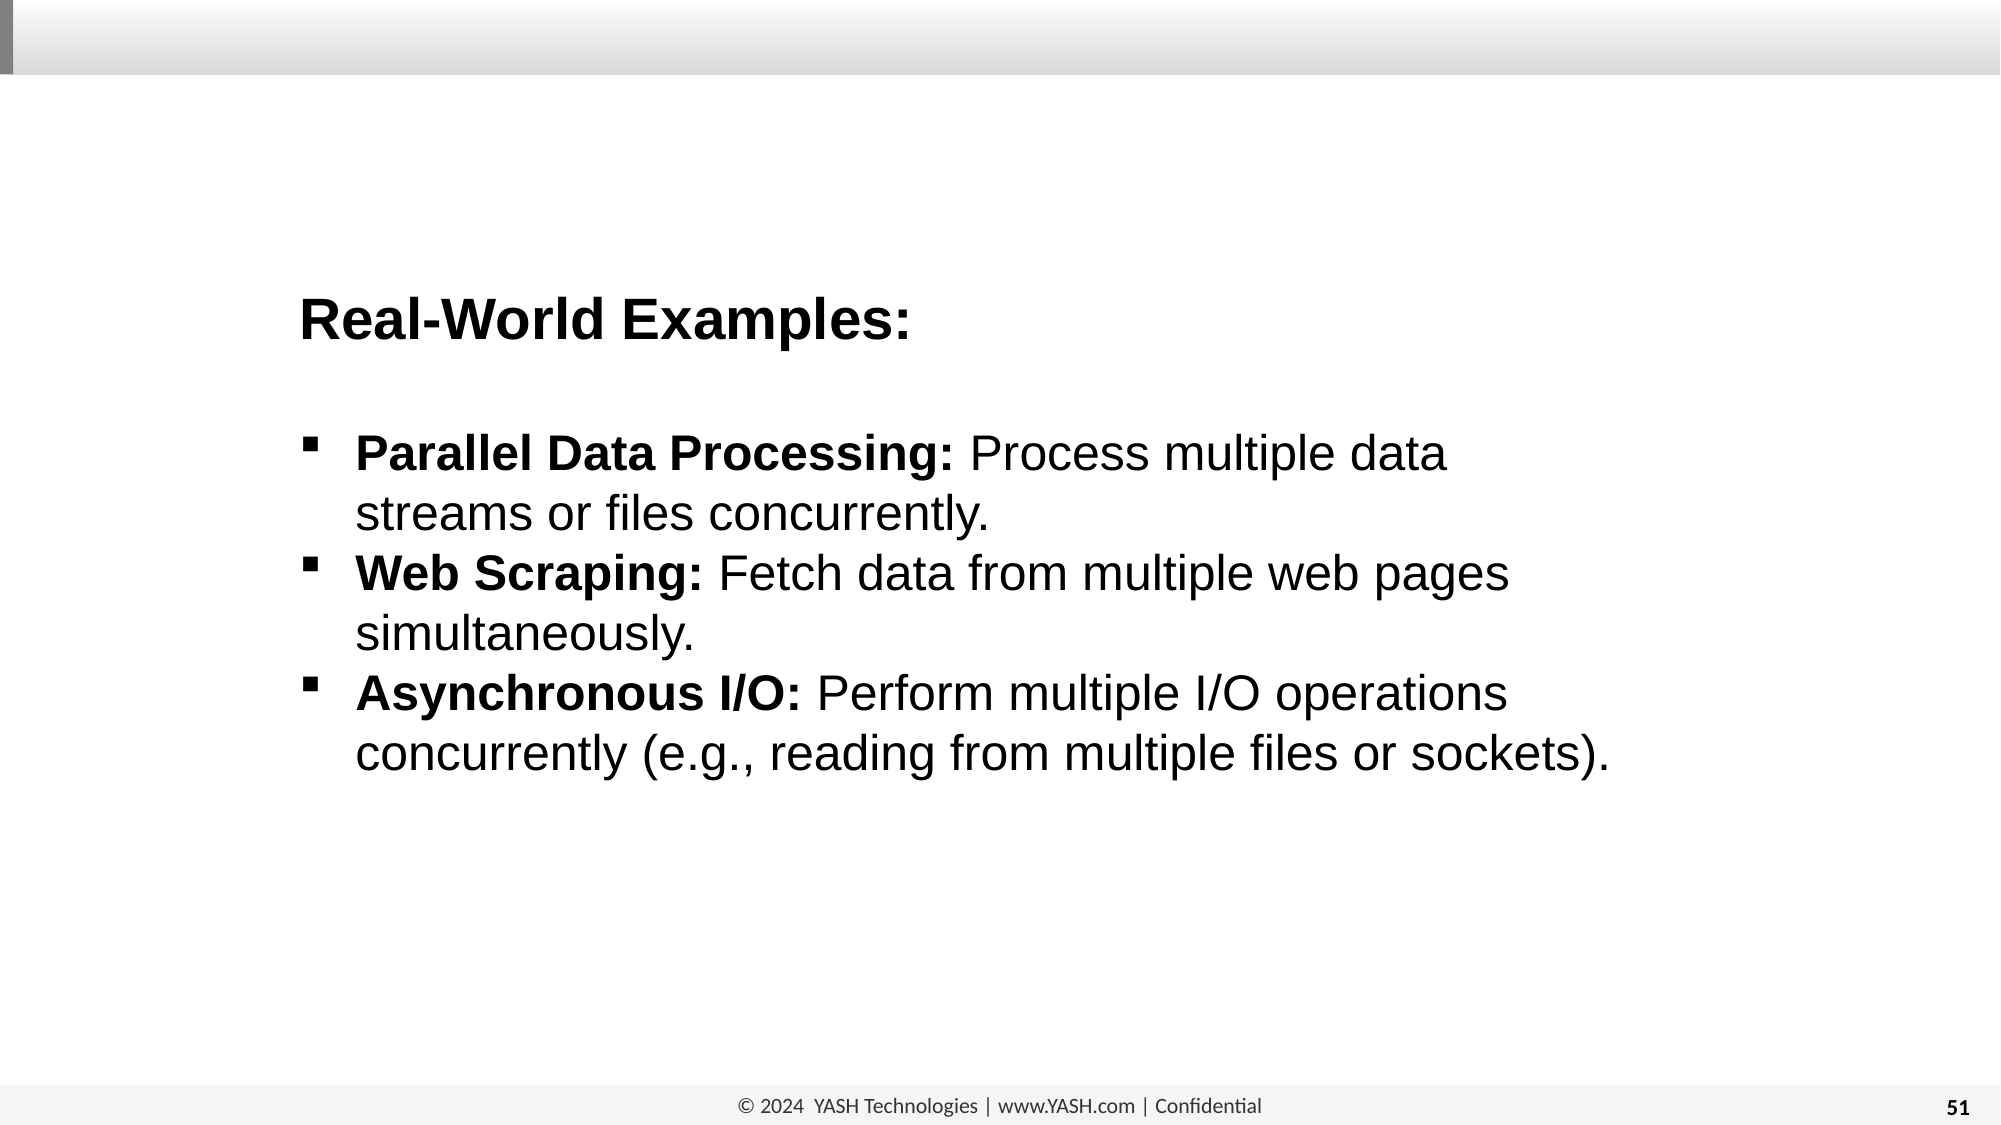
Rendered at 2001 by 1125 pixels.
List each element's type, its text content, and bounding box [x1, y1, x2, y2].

text_box Real-World Examples: Parallel Data Processing: Process multiple data streams or files concurrently. Web Scraping: Fetch data from multiple web pages simultaneously. Asynchronous I/O: Perform multiple I/O operations concurrently (e.g., reading from multiple files or sockets). [284, 273, 1647, 789]
